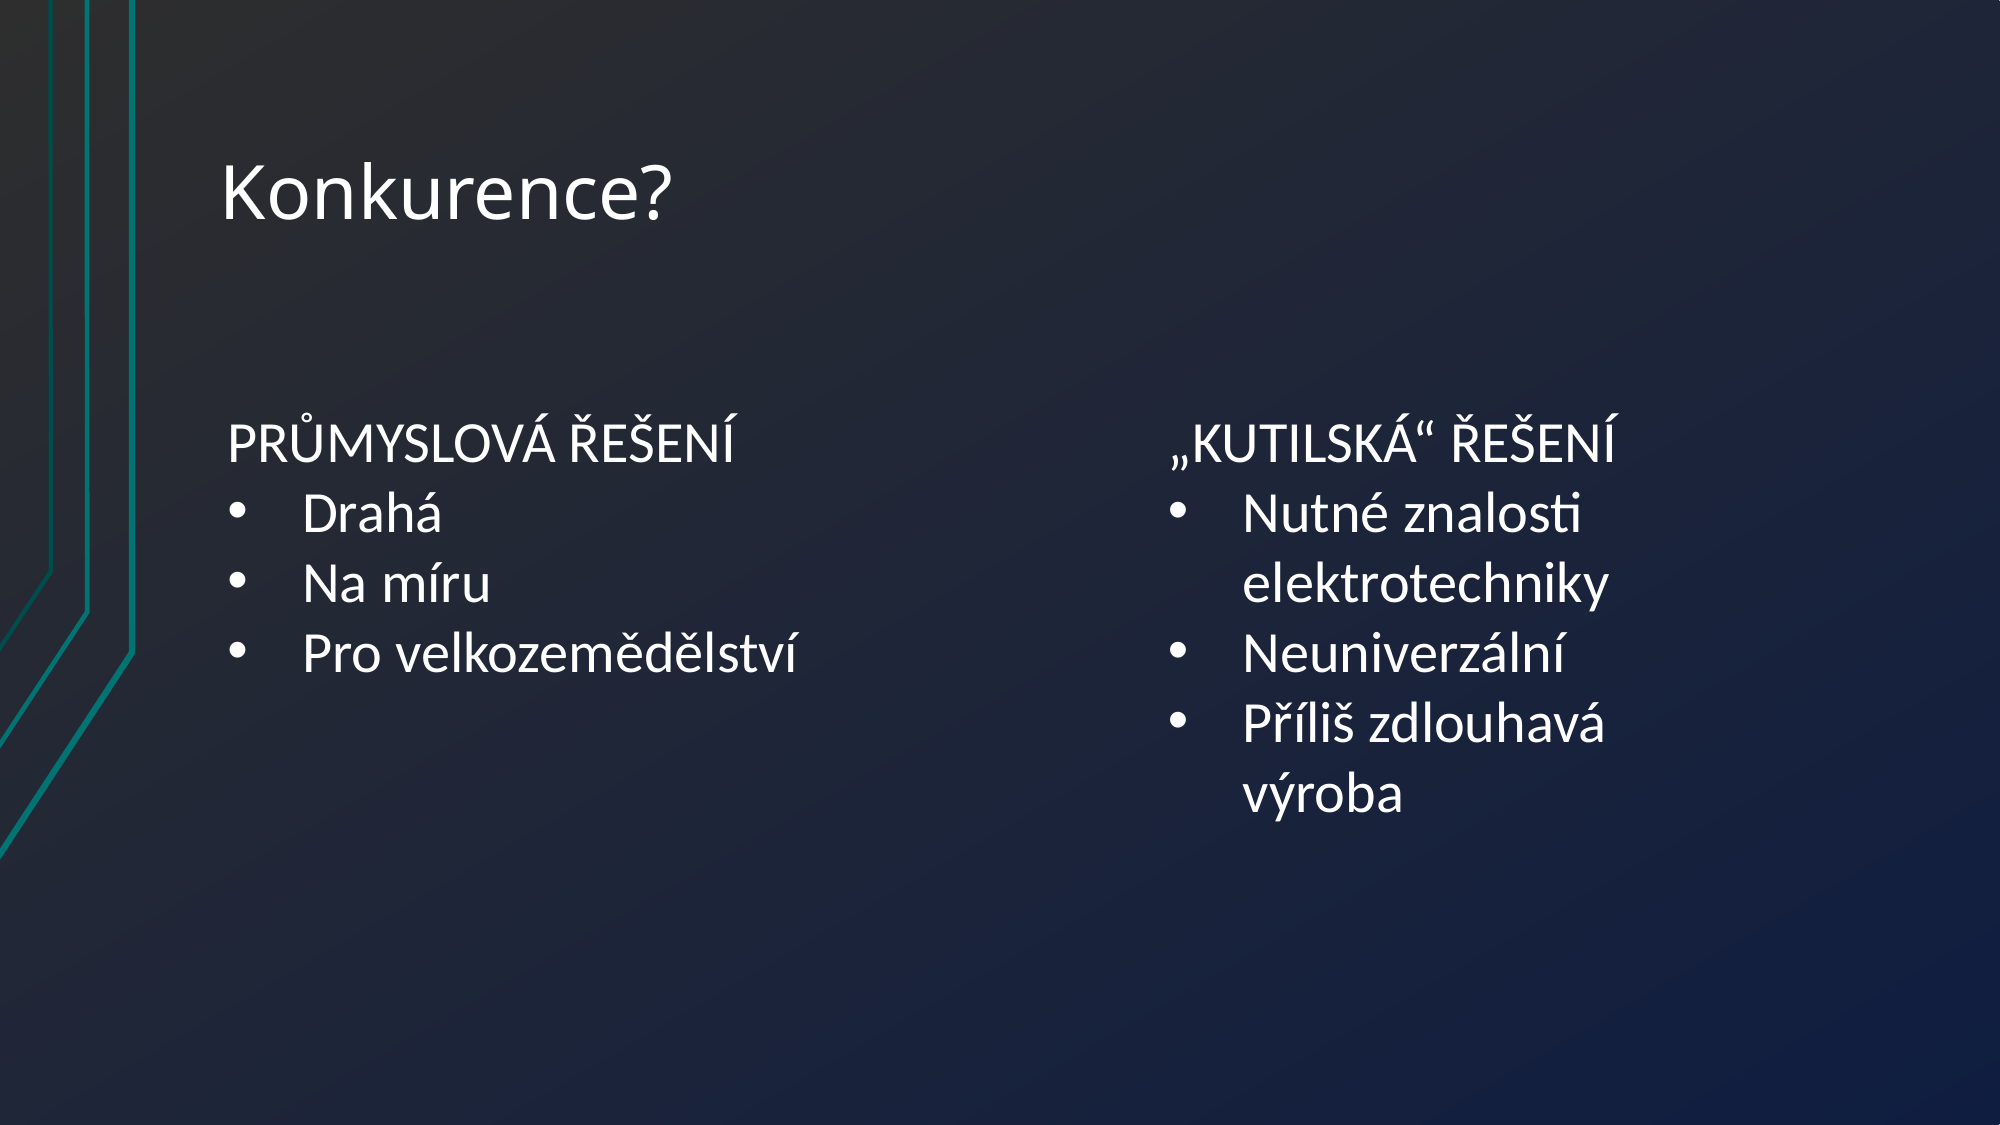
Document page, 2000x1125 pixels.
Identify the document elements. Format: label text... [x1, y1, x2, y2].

text_box PRŮMYSLOVÁ ŘEŠENÍ Drahá Na míru Pro velkozemědělství [212, 397, 823, 692]
title Konkurence? [199, 45, 1900, 246]
text_box „KUTILSKÁ“ ŘEŠENÍ Nutné znalosti elektrotechniky Neuniverzální Příliš zdlouhavá výroba [1153, 397, 1764, 902]
